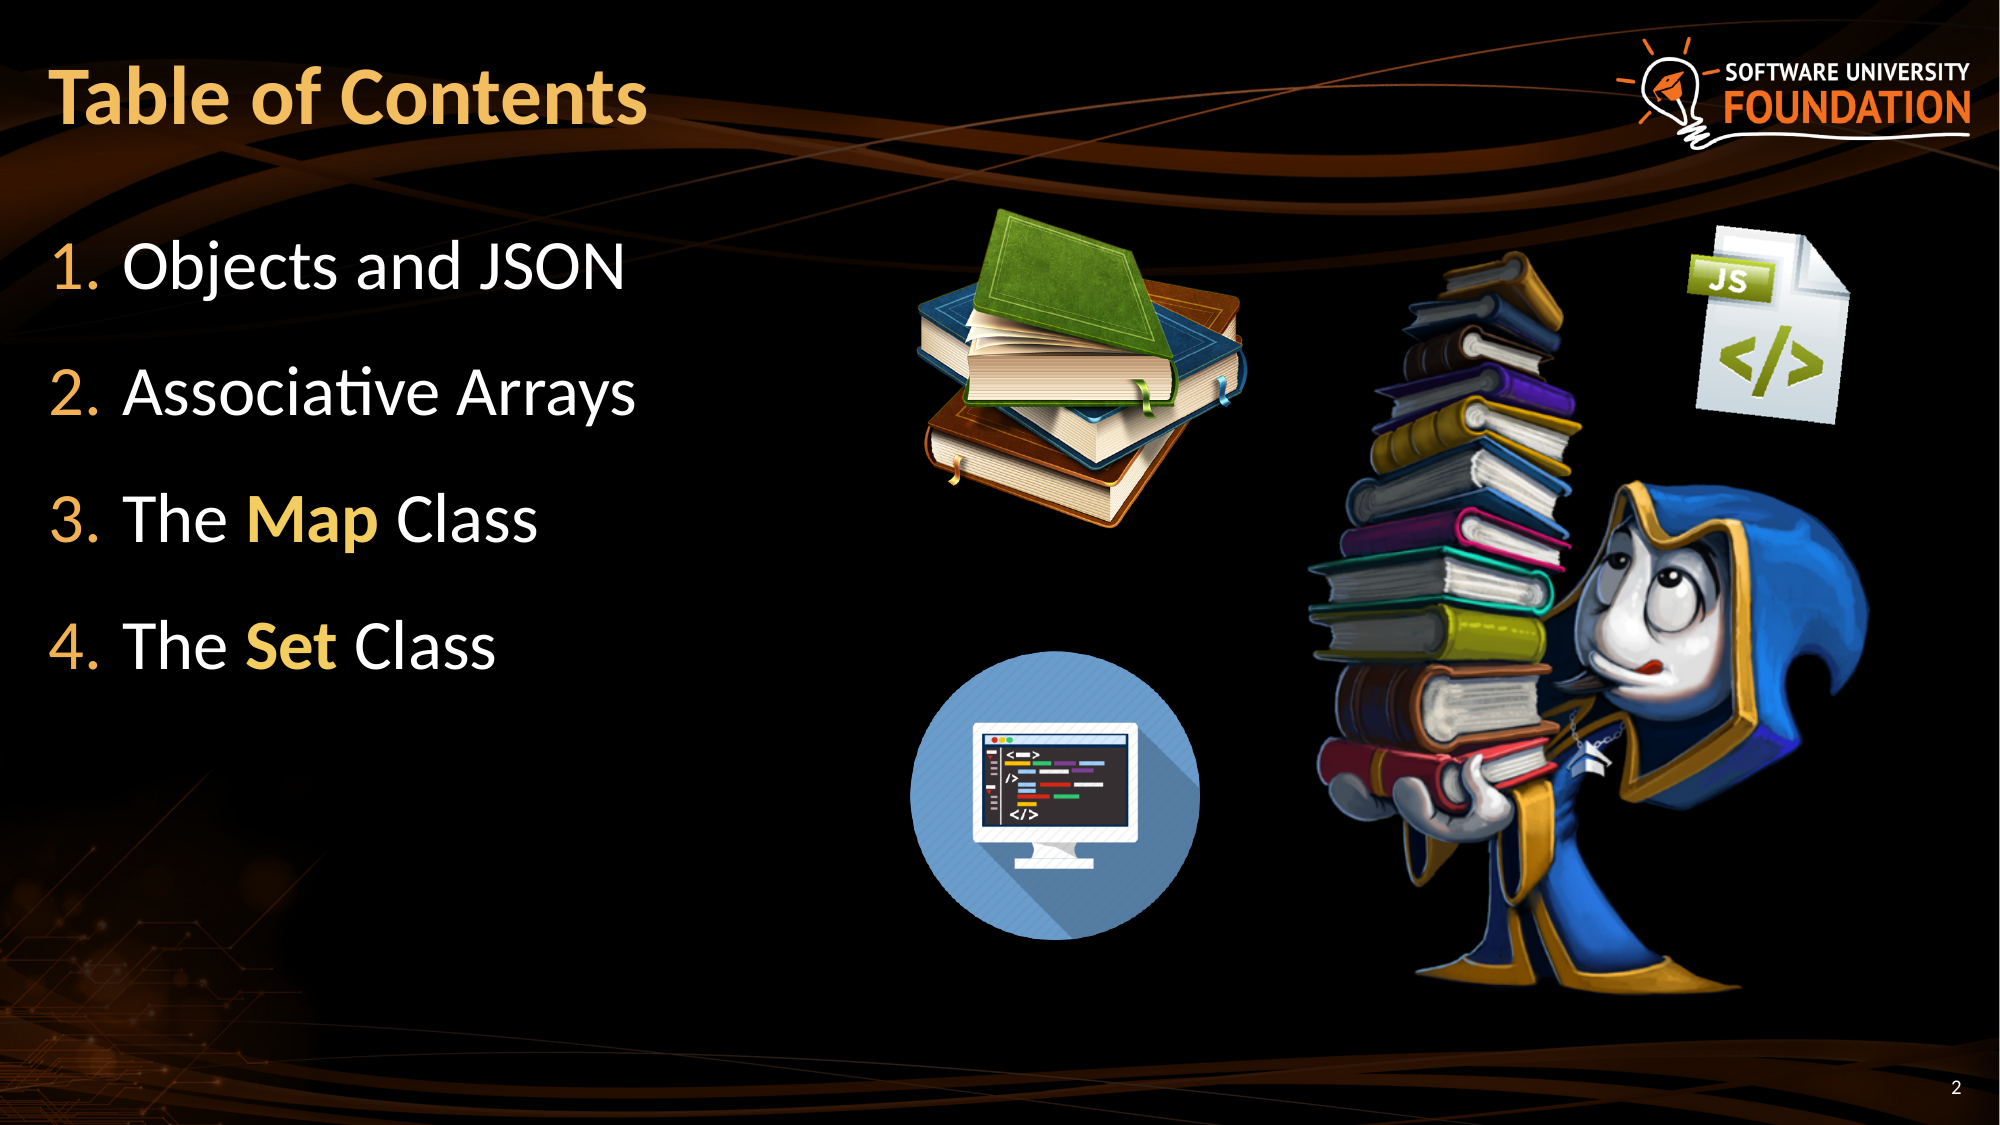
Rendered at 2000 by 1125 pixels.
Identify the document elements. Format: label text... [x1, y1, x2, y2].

list Objects and JSON Associative Arrays The Map Class The Set Class [31, 195, 1968, 1103]
slide_number 2 [1897, 1070, 1968, 1103]
picture [0, 0, 2000, 1125]
title Table of Contents [30, 6, 1602, 189]
